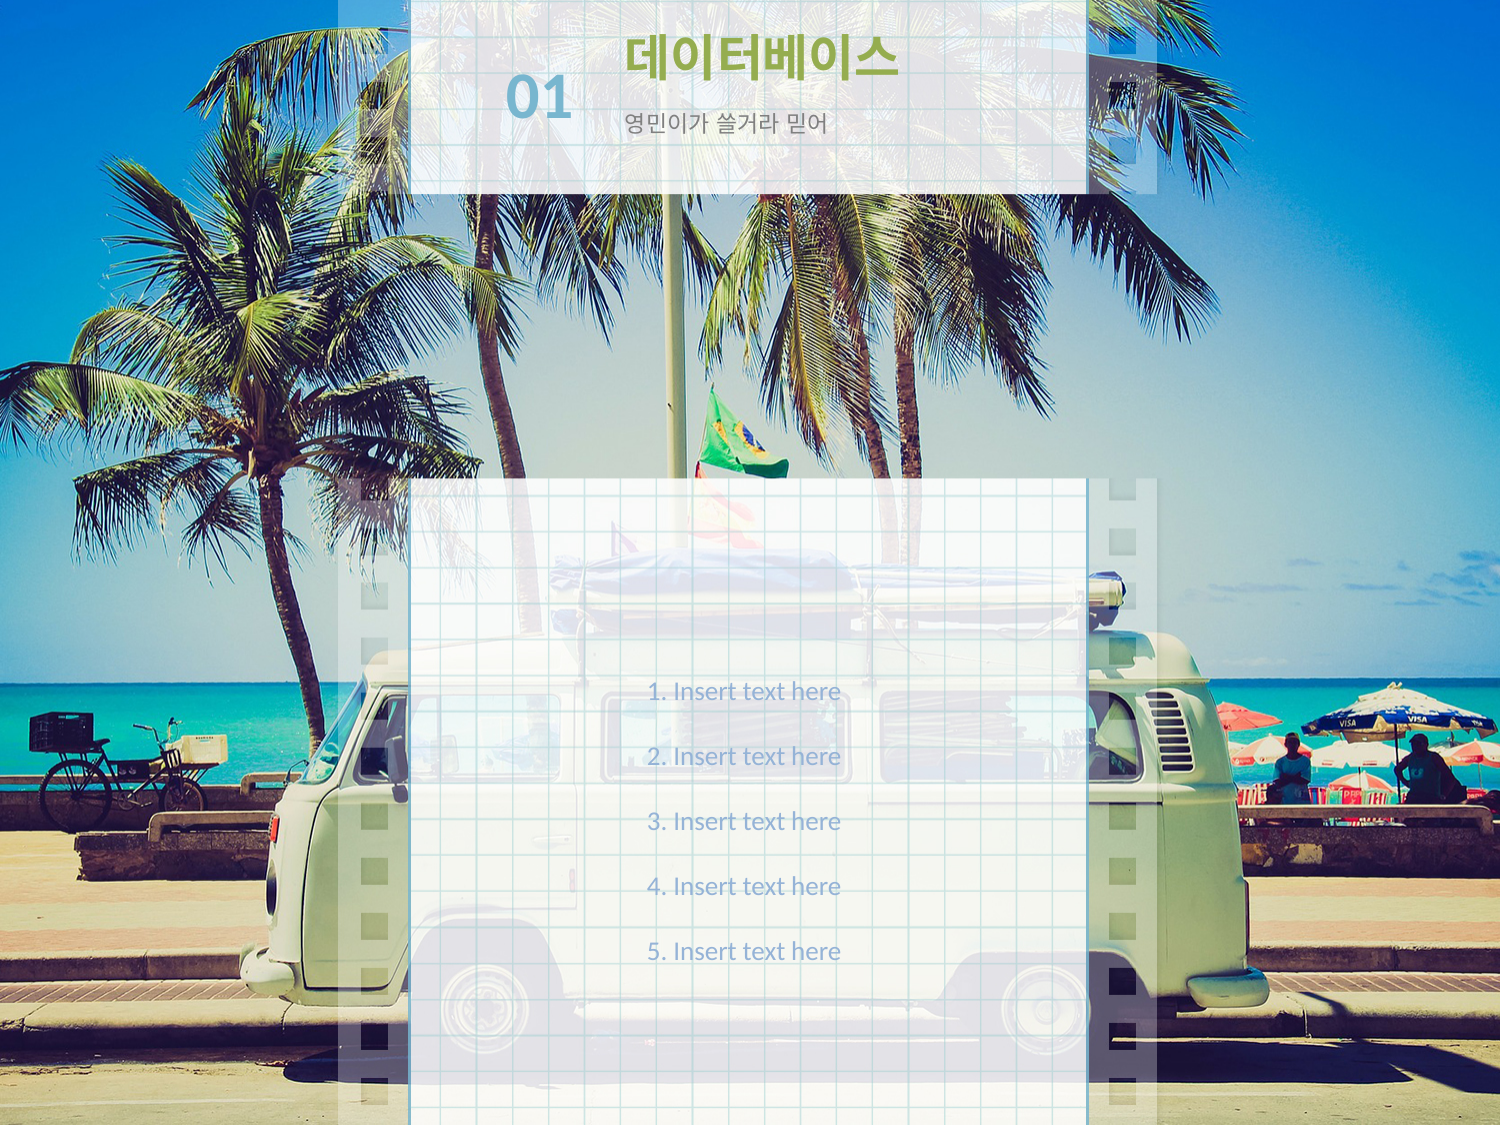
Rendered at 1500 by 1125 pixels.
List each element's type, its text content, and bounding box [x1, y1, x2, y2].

text_box Insert text here Insert text here Insert text here Insert text here Insert text here [631, 633, 1124, 974]
picture [101, 236, 112, 242]
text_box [489, 18, 1071, 161]
picture [1235, 139, 1243, 148]
picture [1239, 110, 1256, 117]
picture [0, 0, 1500, 1125]
